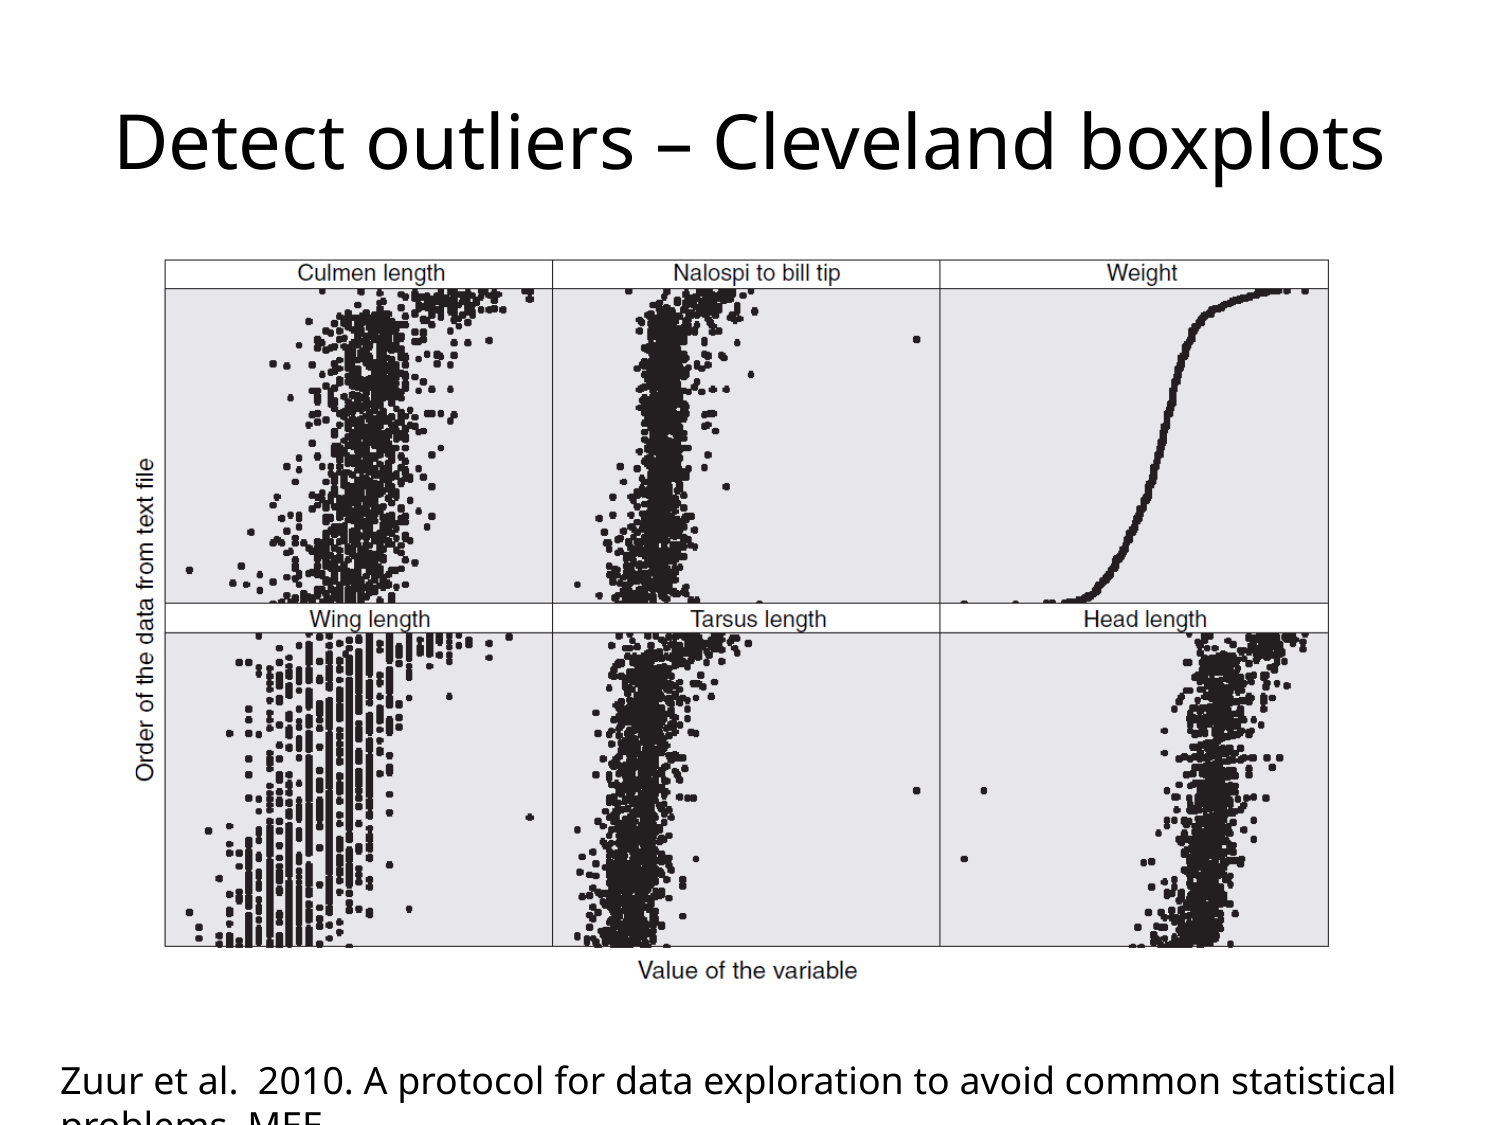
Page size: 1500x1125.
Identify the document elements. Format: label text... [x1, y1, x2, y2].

title Detect outliers – Cleveland boxplots [75, 45, 1425, 233]
text_box Zuur et al. 2010. A protocol for data exploration to avoid common statistical problems. MEE [45, 1049, 1500, 1125]
picture [135, 232, 1365, 1020]
